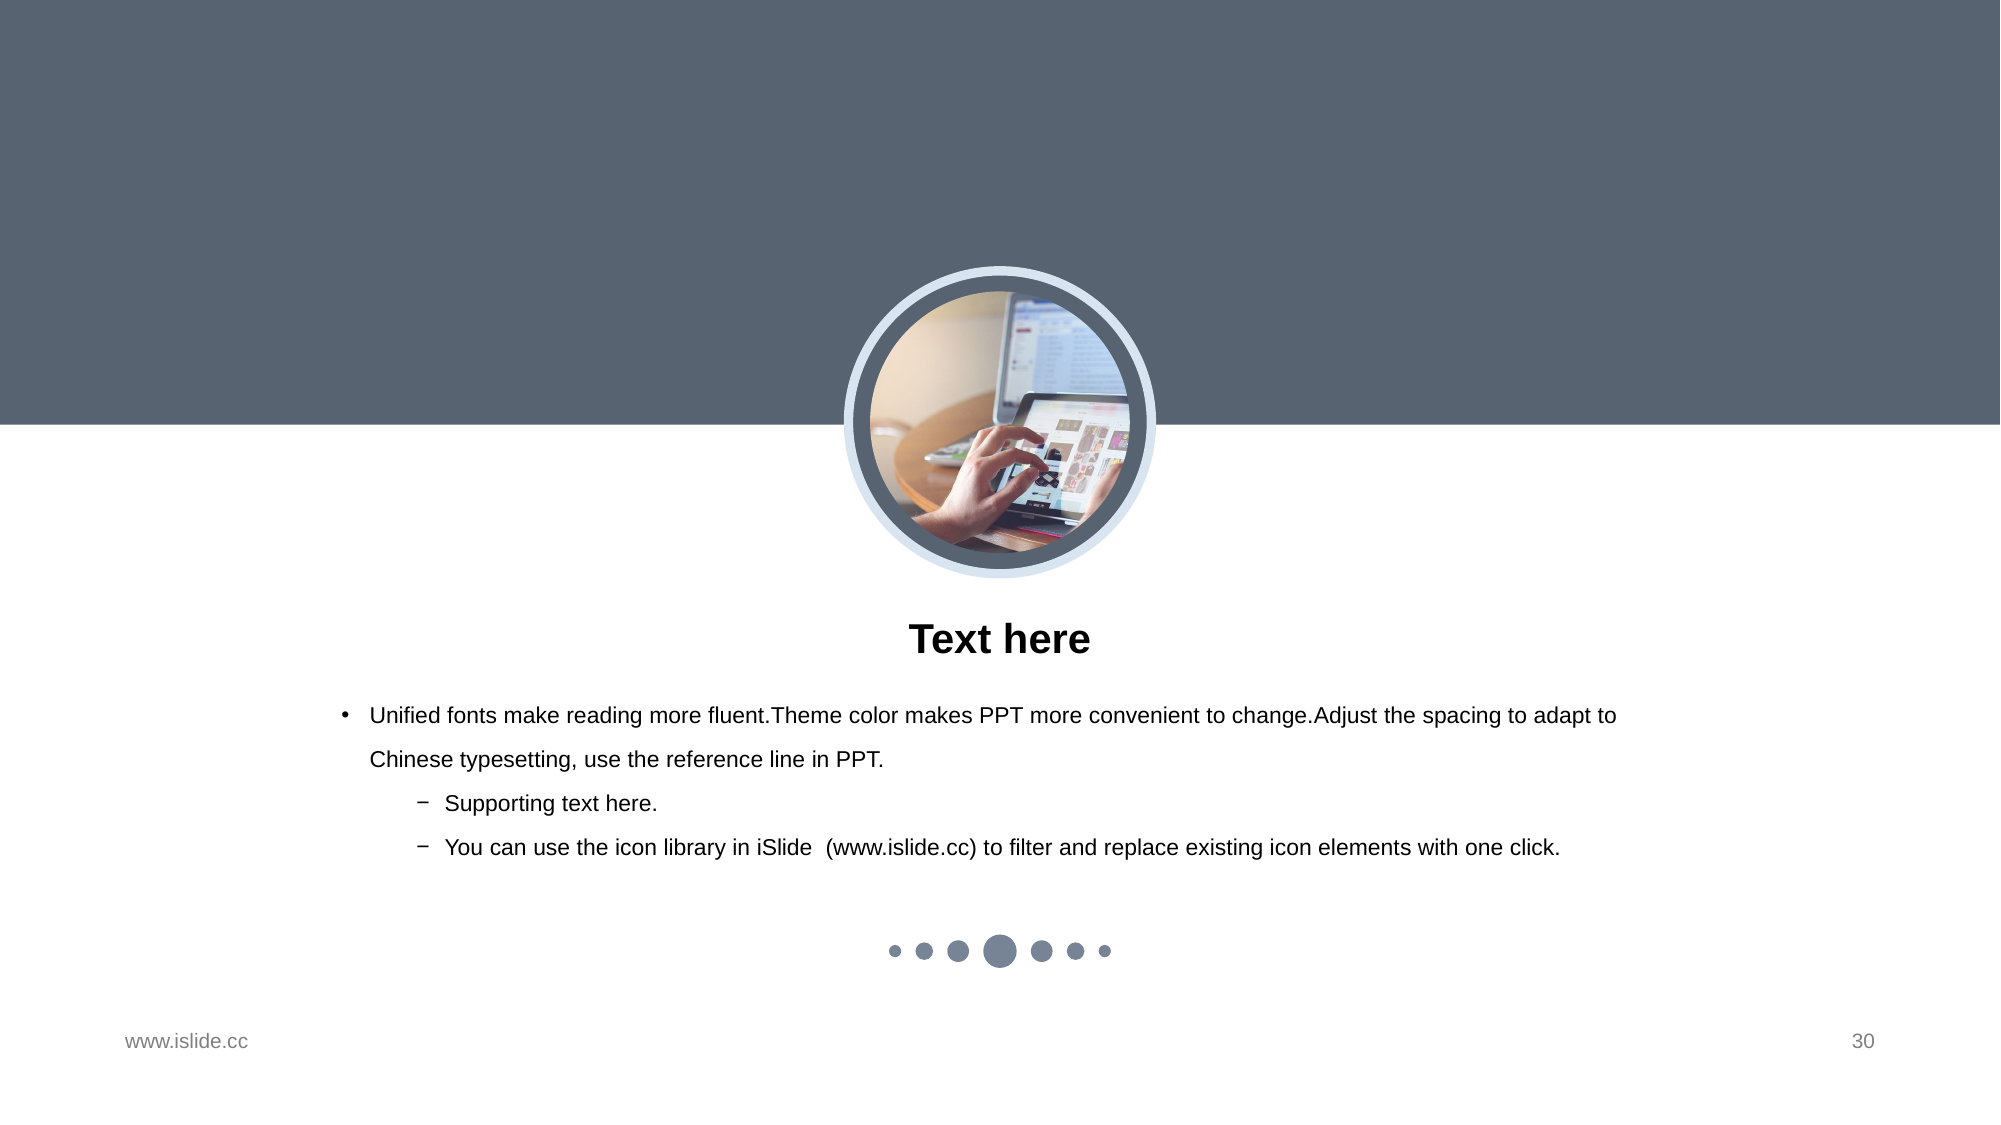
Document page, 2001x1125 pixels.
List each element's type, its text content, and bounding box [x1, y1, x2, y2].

slide_number 30 [1412, 1022, 1890, 1057]
footer www.islide.cc [109, 1022, 790, 1057]
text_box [0, 0, 2000, 968]
